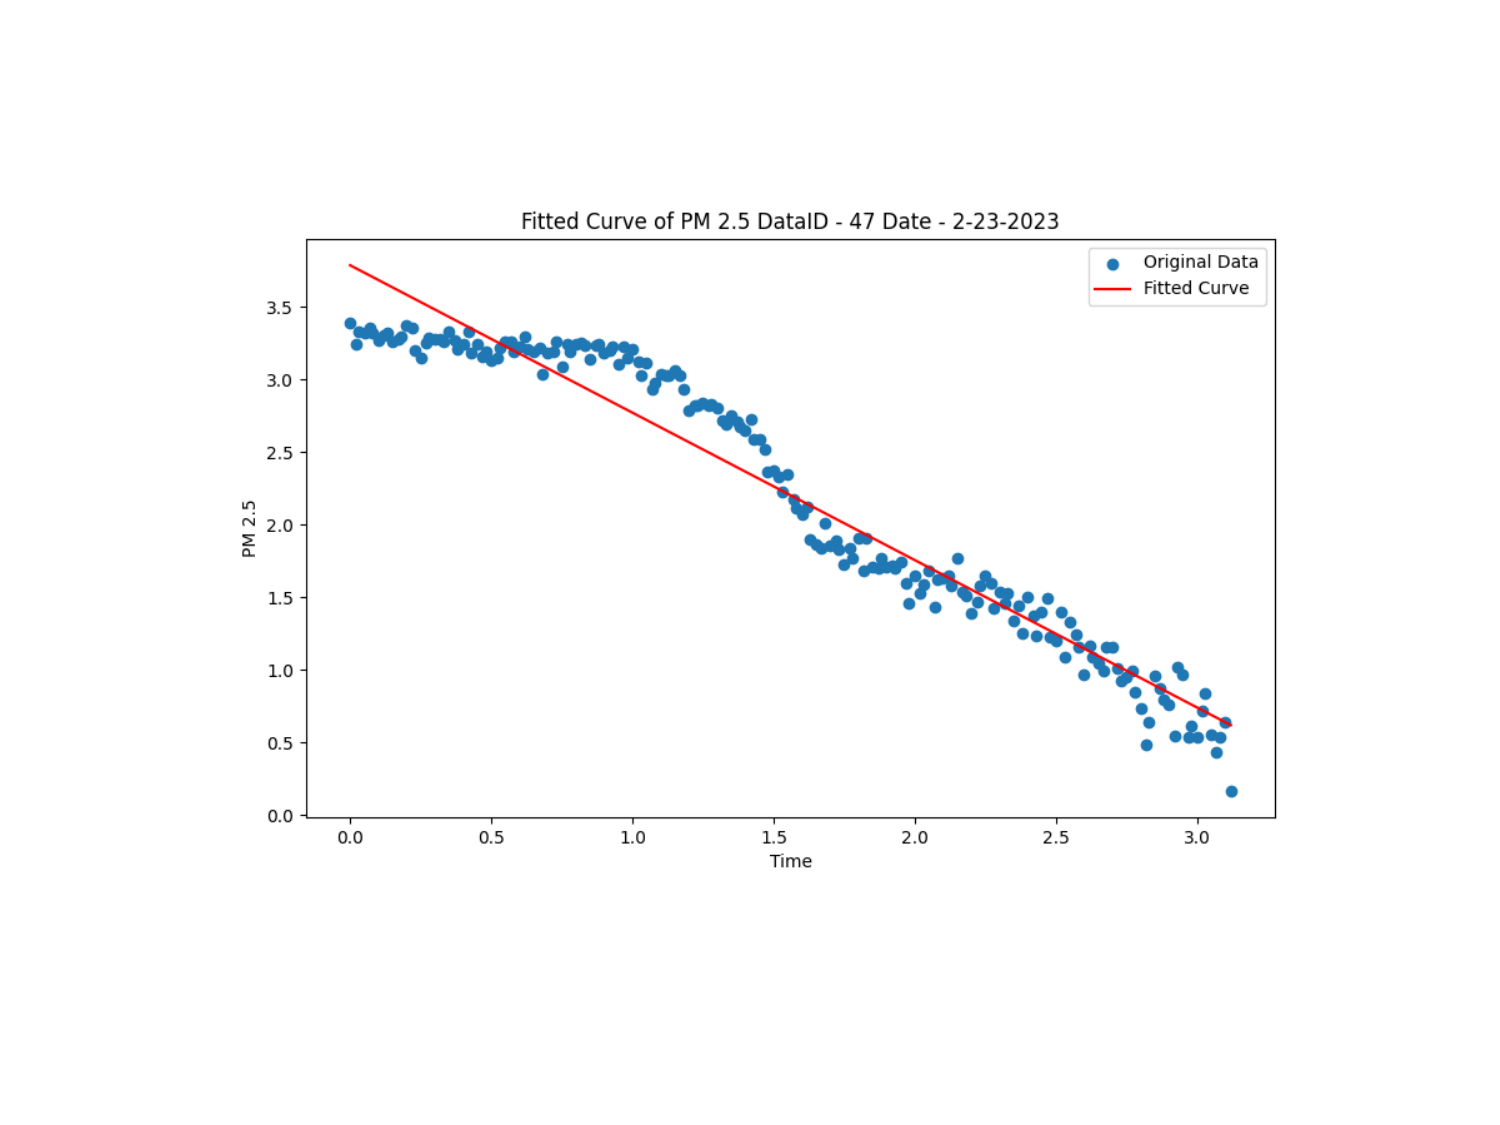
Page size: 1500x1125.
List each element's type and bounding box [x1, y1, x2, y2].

picture [149, 149, 1401, 901]
